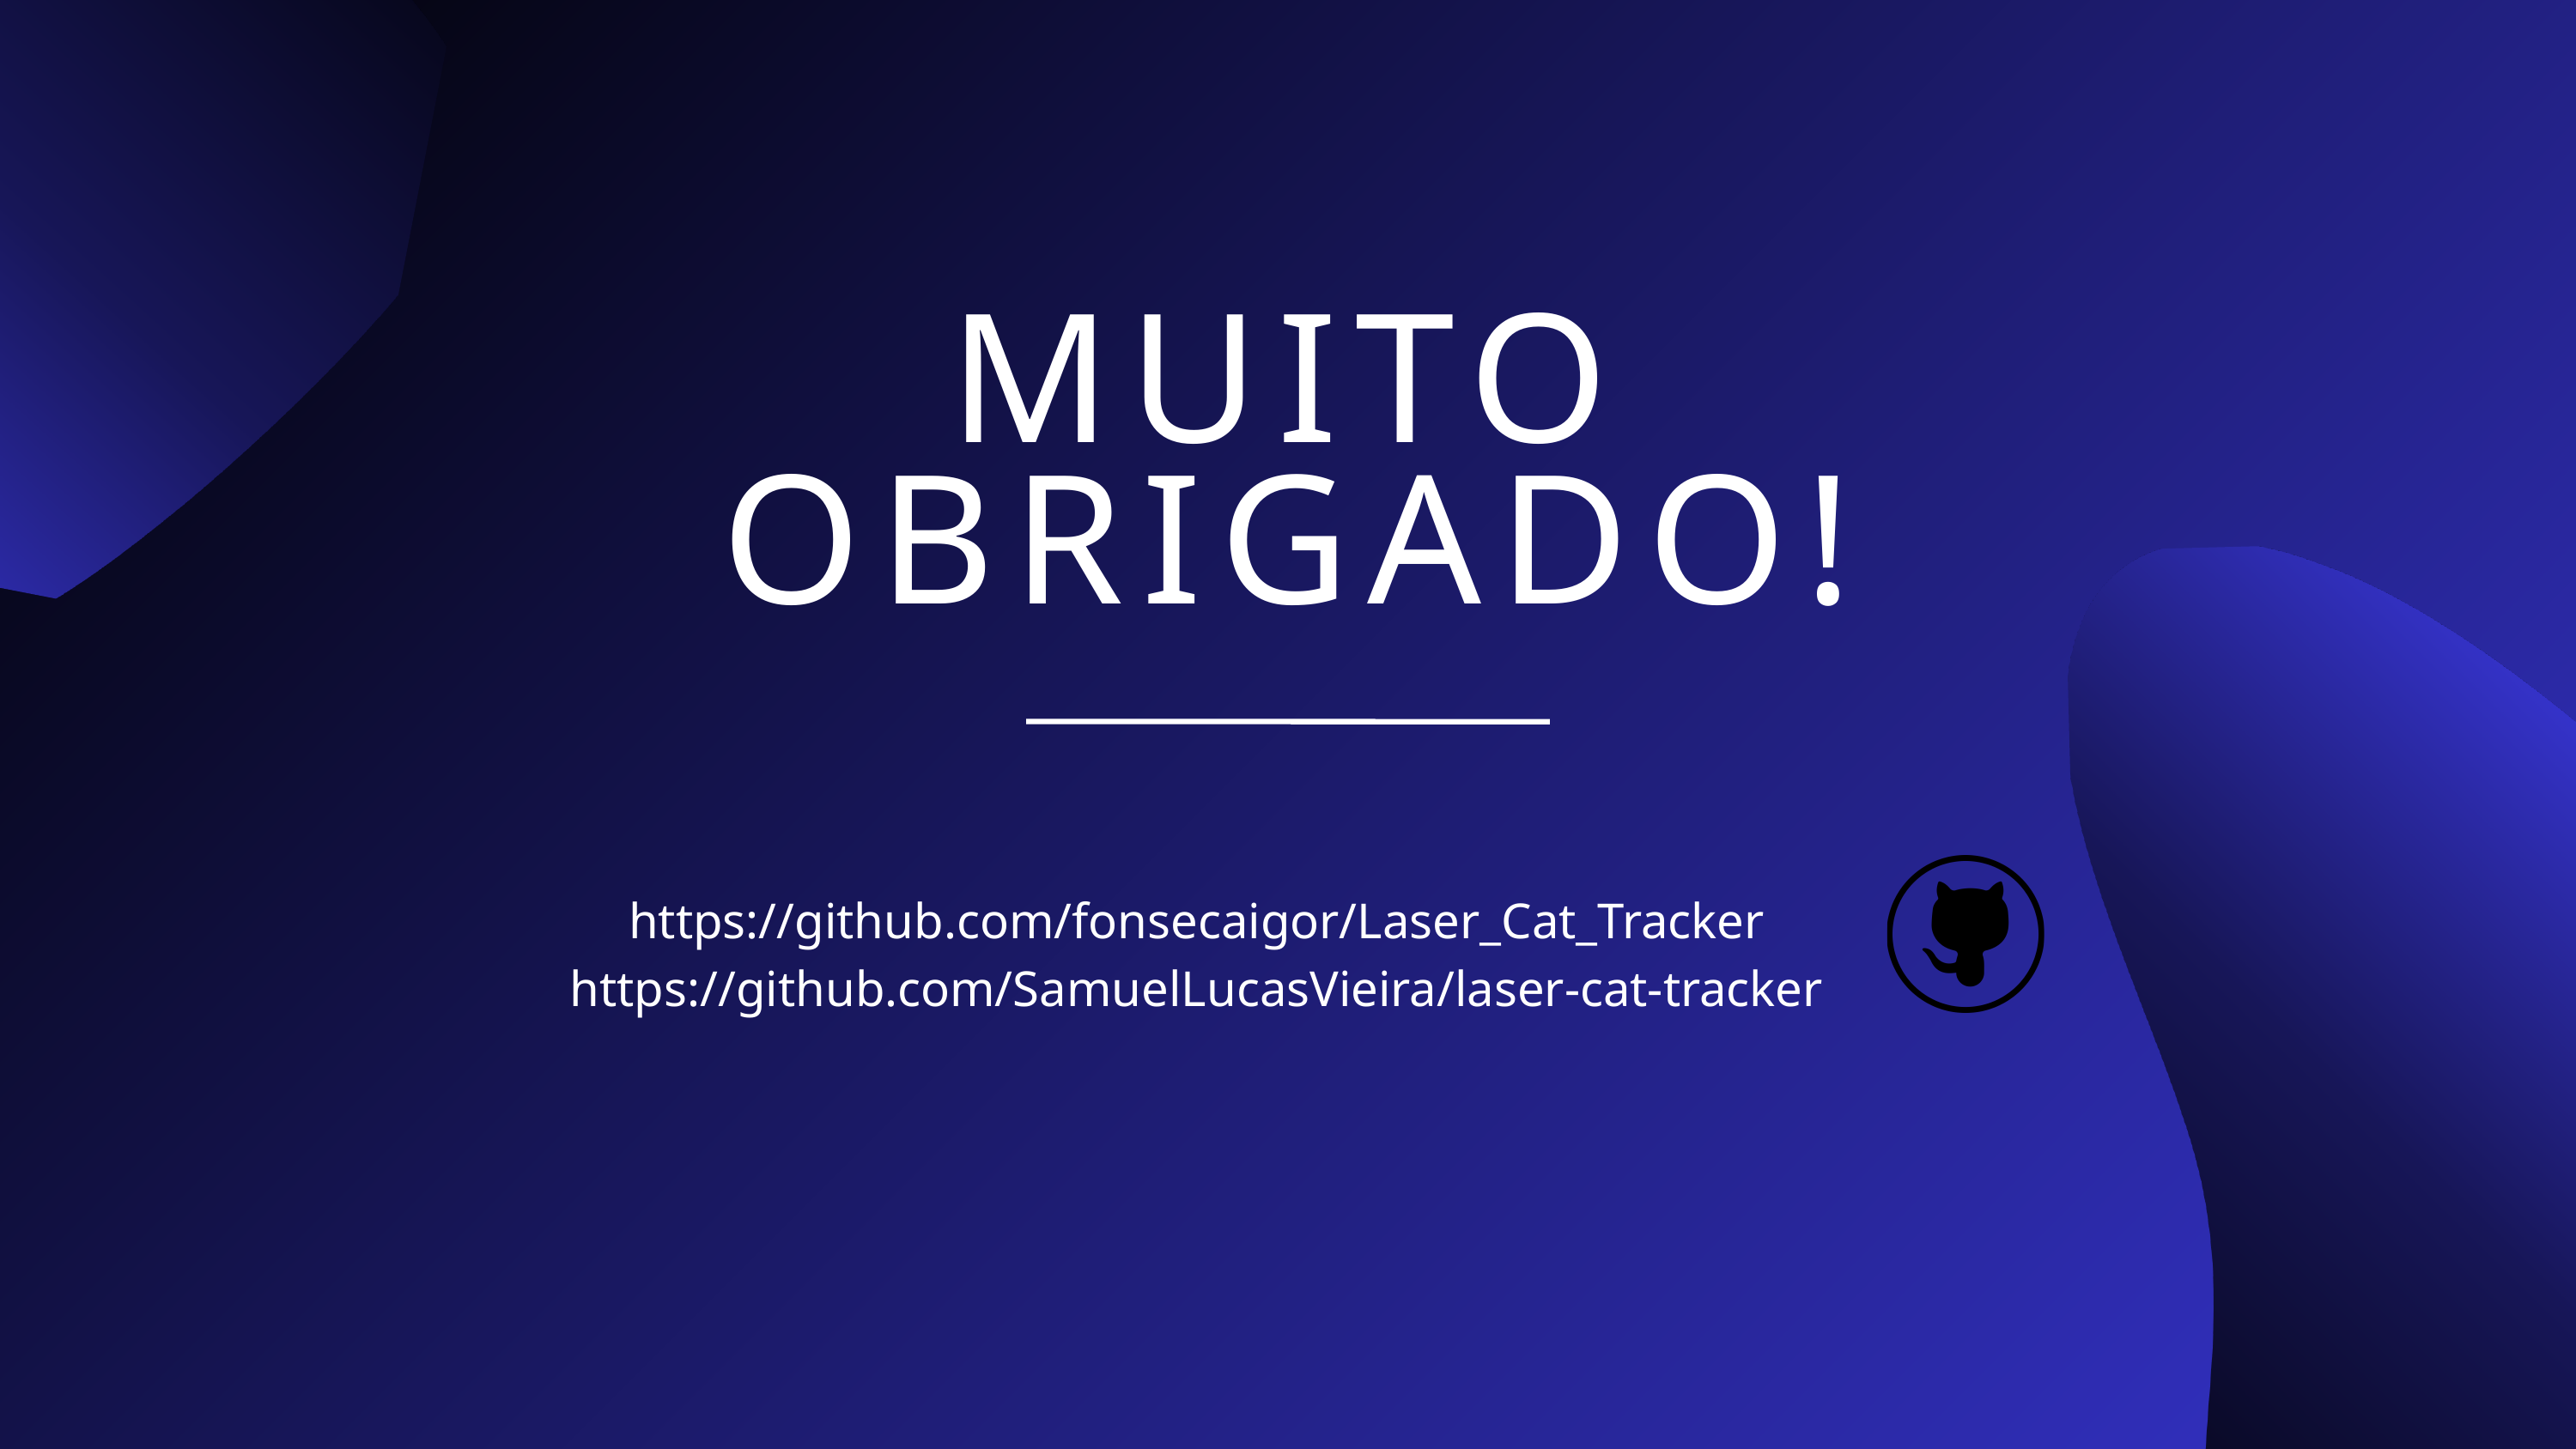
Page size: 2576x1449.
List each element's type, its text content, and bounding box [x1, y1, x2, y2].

text_box [2064, 537, 2576, 1449]
text_box [1886, 855, 2044, 1013]
text_box MUITO OBRIGADO! [649, 318, 1927, 640]
text_box [0, 0, 456, 652]
text_box https://github.com/fonsecaigor/Laser_Cat_Tracker https://github.com/SamuelLucasVieira/laser-cat-tracker [467, 881, 1927, 1016]
